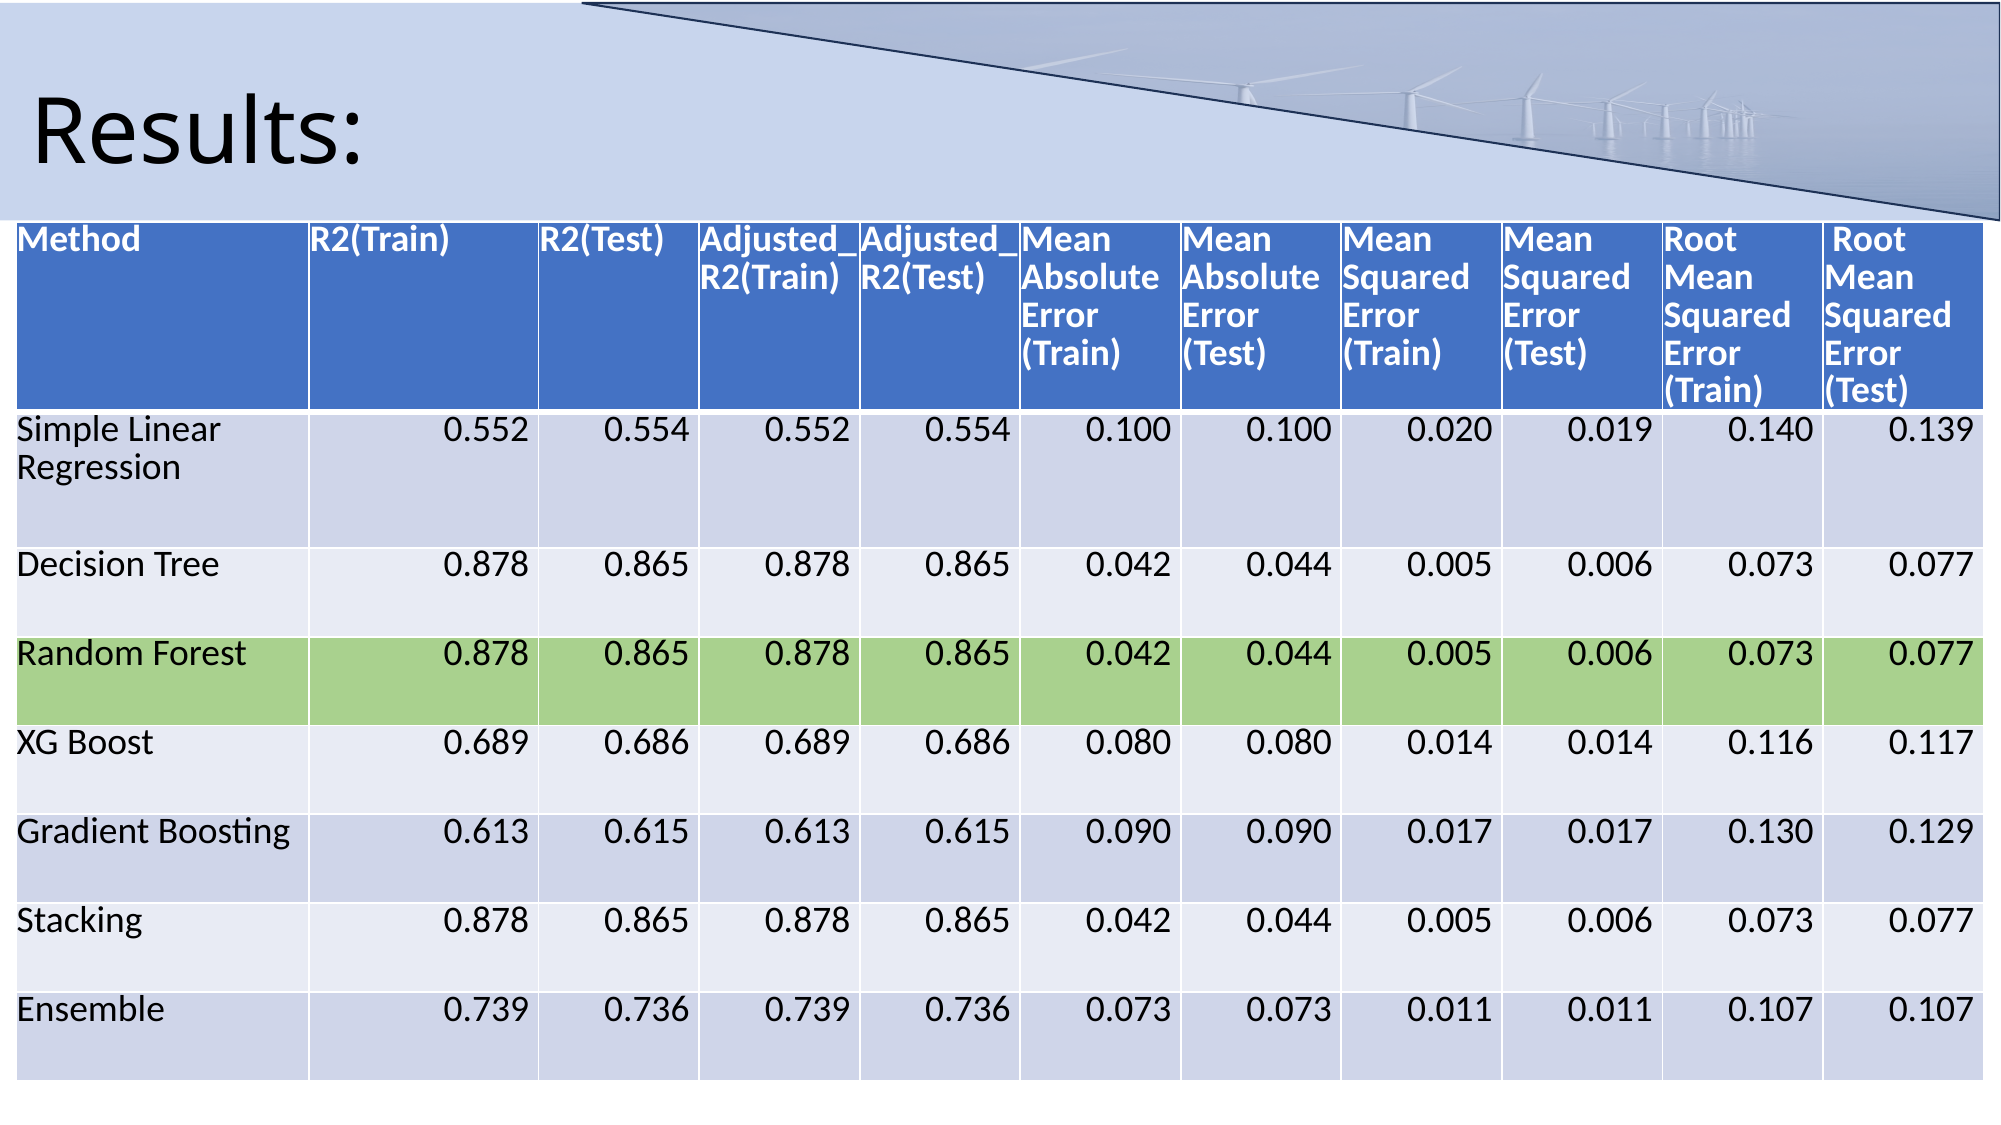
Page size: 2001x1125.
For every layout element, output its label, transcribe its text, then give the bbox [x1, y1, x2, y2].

table_cell 0.865 [539, 549, 698, 636]
table_cell Decision Tree [17, 549, 308, 636]
table_cell 0.689 [310, 726, 538, 813]
table_cell 0.014 [1342, 726, 1501, 813]
table_header Mean Absolute Error (Train) [1021, 223, 1180, 409]
table_cell 0.878 [700, 638, 859, 725]
table_cell 0.736 [539, 993, 698, 1080]
table_cell 0.129 [1824, 815, 1983, 902]
table_header Mean Squared Error (Test) [1503, 223, 1662, 409]
table_cell 0.107 [1663, 993, 1822, 1080]
table_cell 0.865 [861, 904, 1019, 991]
table_cell 0.044 [1182, 904, 1340, 991]
table_cell 0.552 [700, 415, 859, 547]
table_cell 0.615 [539, 815, 698, 902]
table_cell 0.140 [1663, 415, 1822, 547]
table_cell 0.006 [1503, 638, 1662, 725]
table_cell 0.017 [1503, 815, 1662, 902]
table_cell 0.107 [1824, 993, 1983, 1080]
table_cell 0.044 [1182, 638, 1340, 725]
table_cell 0.865 [861, 638, 1019, 725]
table_cell 0.865 [861, 549, 1019, 636]
table_cell 0.554 [539, 415, 698, 547]
table_cell 0.865 [539, 904, 698, 991]
table_cell 0.006 [1503, 904, 1662, 991]
table_cell 0.552 [310, 415, 538, 547]
table_cell 0.080 [1021, 726, 1180, 813]
table_cell 0.117 [1824, 726, 1983, 813]
table_cell 0.878 [700, 904, 859, 991]
table_cell 0.073 [1663, 549, 1822, 636]
table_header Mean Absolute Error (Test) [1182, 223, 1340, 409]
table_cell 0.073 [1021, 993, 1180, 1080]
table_cell 0.615 [861, 815, 1019, 902]
table_header Mean Squared Error (Train) [1342, 223, 1501, 409]
table_header R2(Test) [539, 223, 698, 409]
table_cell 0.020 [1342, 415, 1501, 547]
table_cell 0.878 [310, 638, 538, 725]
table_header Adjusted_R2(Test) [861, 223, 1019, 409]
table_cell 0.077 [1824, 638, 1983, 725]
table_cell 0.739 [310, 993, 538, 1080]
table_cell 0.014 [1503, 726, 1662, 813]
table_cell 0.077 [1824, 904, 1983, 991]
table_cell 0.042 [1021, 904, 1180, 991]
table_cell 0.005 [1342, 904, 1501, 991]
table_cell 0.865 [539, 638, 698, 725]
table_cell 0.011 [1342, 993, 1501, 1080]
table_header Root Mean Squared Error (Test) [1824, 223, 1983, 409]
table_header R2(Train) [310, 223, 538, 409]
table_cell 0.686 [539, 726, 698, 813]
table_cell 0.019 [1503, 415, 1662, 547]
table_cell 0.878 [310, 549, 538, 636]
table_cell XG Boost [17, 726, 308, 813]
table_cell 0.005 [1342, 549, 1501, 636]
table_cell 0.613 [310, 815, 538, 902]
table_cell 0.878 [700, 549, 859, 636]
table_cell Gradient Boosting [17, 815, 308, 902]
table_cell 0.736 [861, 993, 1019, 1080]
table_cell 0.878 [310, 904, 538, 991]
table_cell 0.073 [1182, 993, 1340, 1080]
table_cell 0.080 [1182, 726, 1340, 813]
table_header Root Mean Squared Error (Train) [1663, 223, 1822, 409]
table_cell 0.042 [1021, 638, 1180, 725]
table_cell 0.006 [1503, 549, 1662, 636]
table_cell 0.073 [1663, 638, 1822, 725]
table_cell 0.686 [861, 726, 1019, 813]
table_cell 0.100 [1021, 415, 1180, 547]
table_cell 0.554 [861, 415, 1019, 547]
table_cell 0.073 [1663, 904, 1822, 991]
table_cell 0.077 [1824, 549, 1983, 636]
table_cell 0.090 [1182, 815, 1340, 902]
title Results: [15, 25, 1741, 222]
table_header Adjusted_R2(Train) [700, 223, 859, 409]
table_cell 0.116 [1663, 726, 1822, 813]
table_cell 0.011 [1503, 993, 1662, 1080]
table_cell 0.139 [1824, 415, 1983, 547]
table_cell 0.130 [1663, 815, 1822, 902]
table_cell 0.017 [1342, 815, 1501, 902]
table_header Method [17, 223, 308, 409]
table_cell 0.689 [700, 726, 859, 813]
table_cell 0.739 [700, 993, 859, 1080]
table_cell 0.005 [1342, 638, 1501, 725]
table_cell 0.090 [1021, 815, 1180, 902]
table_cell 0.042 [1021, 549, 1180, 636]
table_cell Random Forest [17, 638, 308, 725]
table_cell 0.044 [1182, 549, 1340, 636]
table_cell 0.100 [1182, 415, 1340, 547]
table_cell Stacking [17, 904, 308, 991]
table_cell 0.613 [700, 815, 859, 902]
table_cell Simple Linear Regression [17, 415, 308, 547]
table_cell Ensemble [17, 993, 308, 1080]
